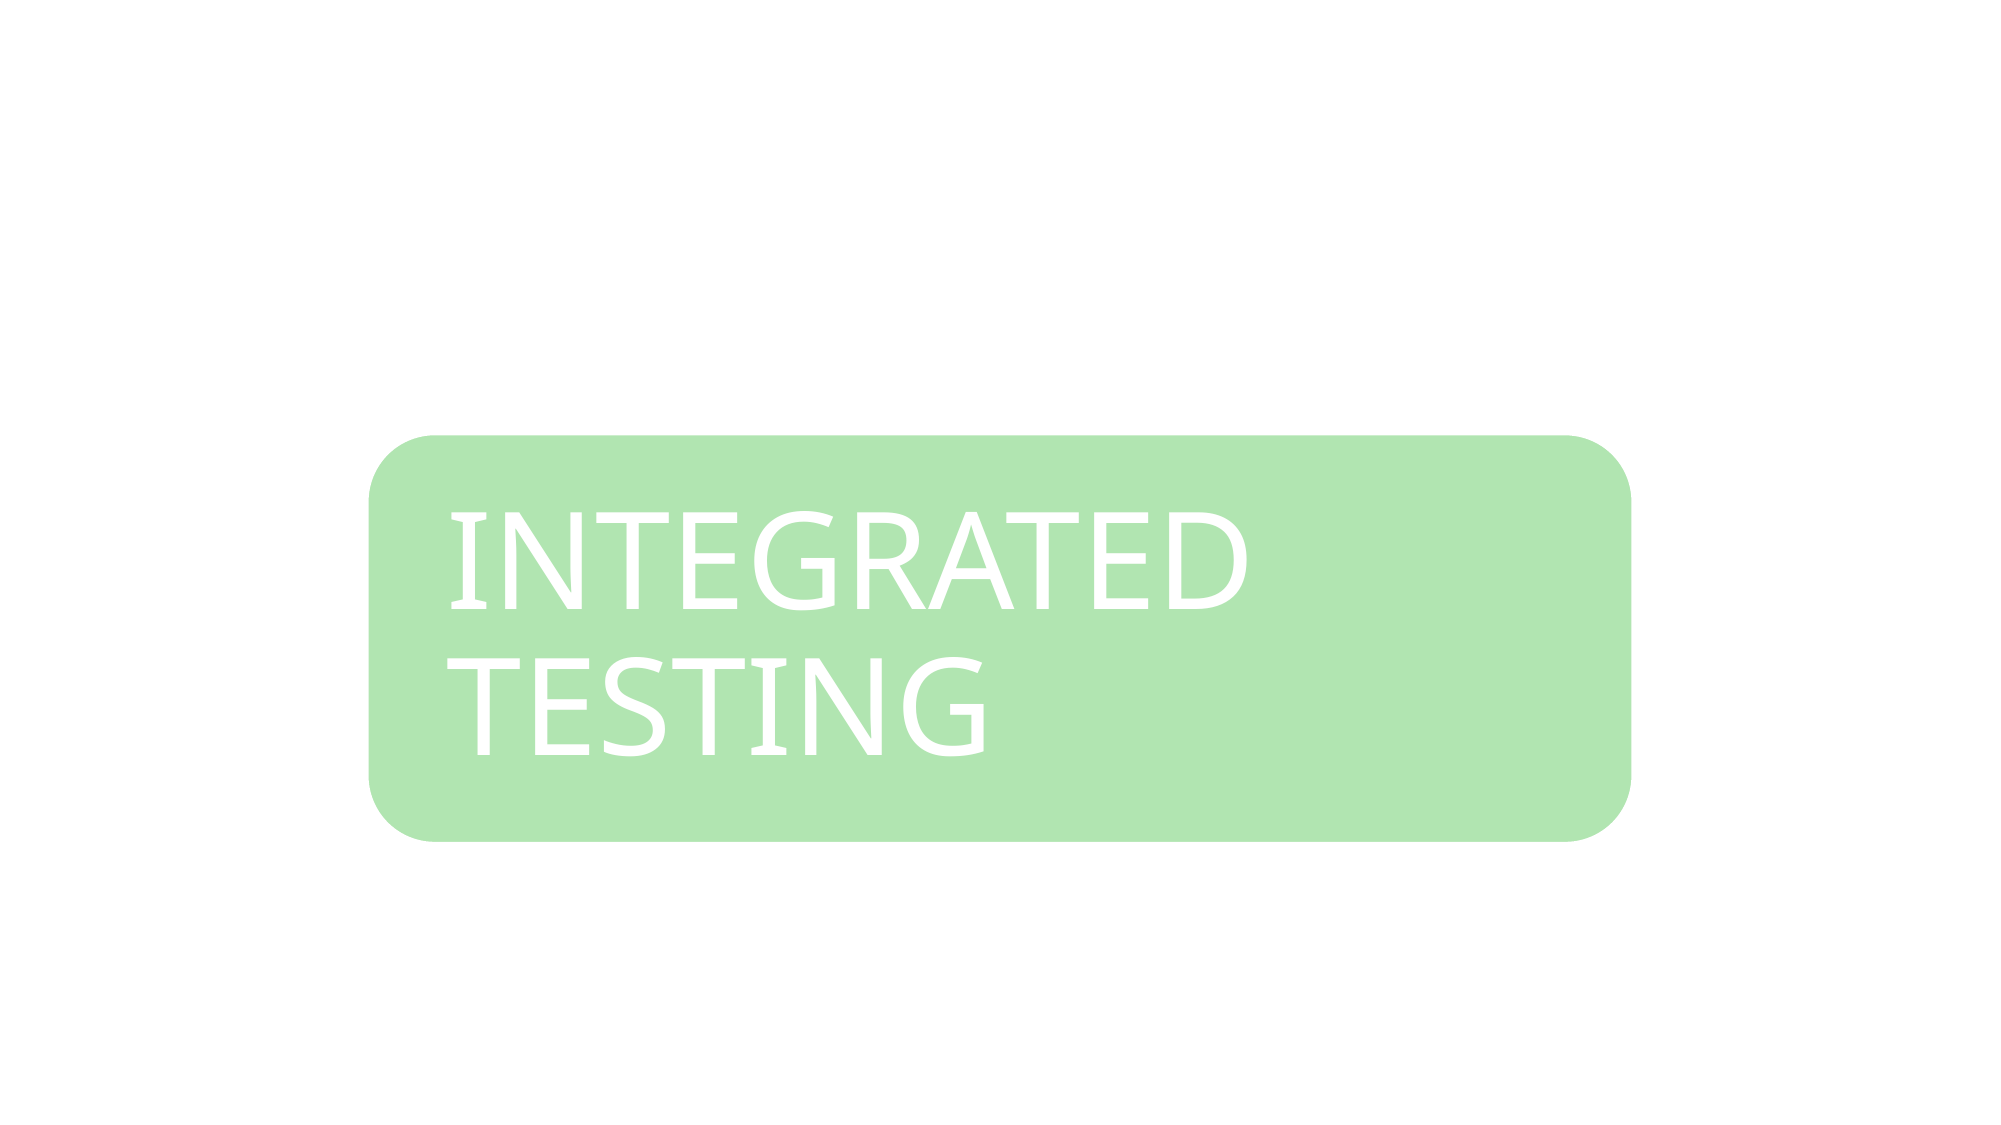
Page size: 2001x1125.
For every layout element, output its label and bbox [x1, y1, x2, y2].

list [365, 432, 1634, 942]
